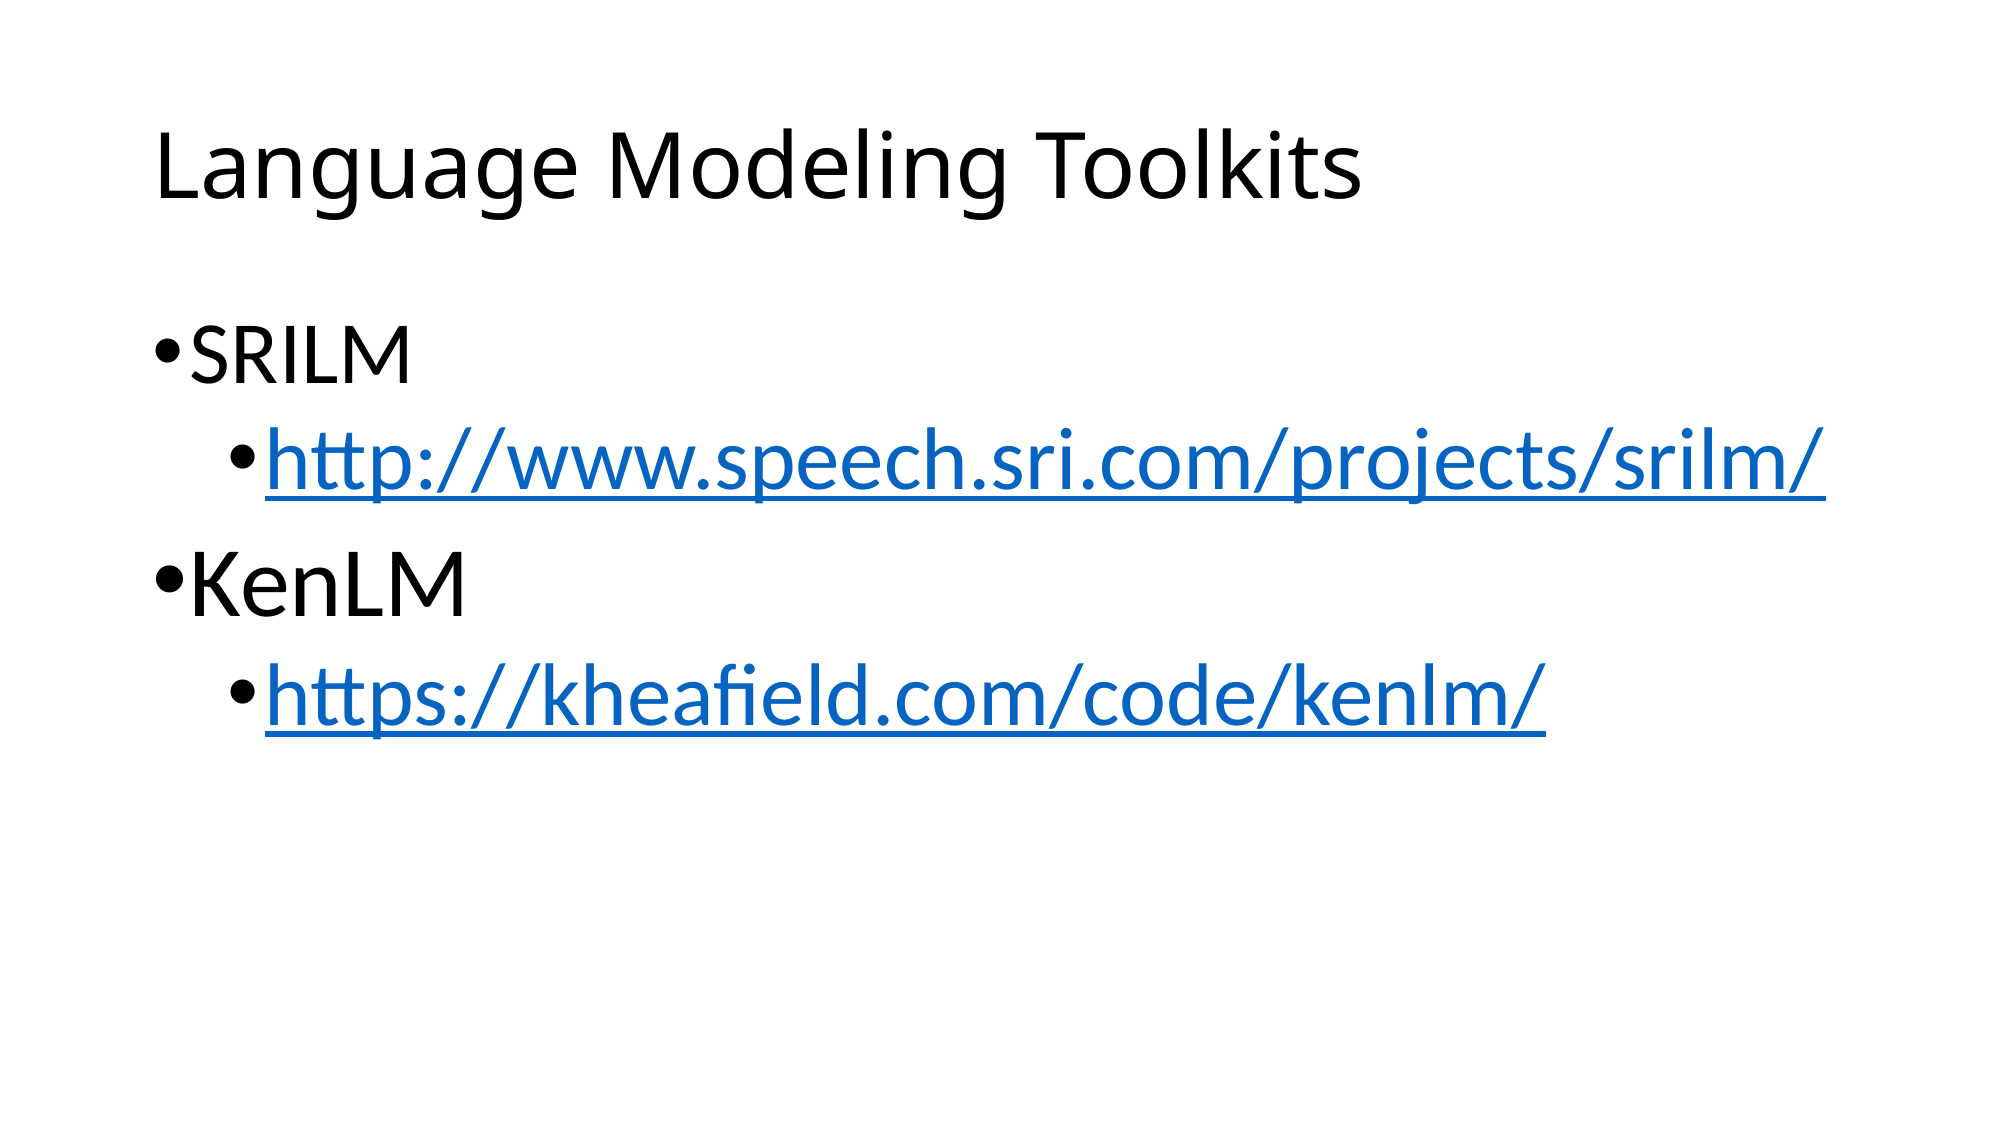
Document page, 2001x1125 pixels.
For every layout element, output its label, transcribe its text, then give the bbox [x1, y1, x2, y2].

title Language Modeling Toolkits [137, 59, 1863, 278]
list SRILM http://www.speech.sri.com/projects/srilm/ KenLM https://kheafield.com/code/kenlm/ [137, 299, 1863, 1014]
